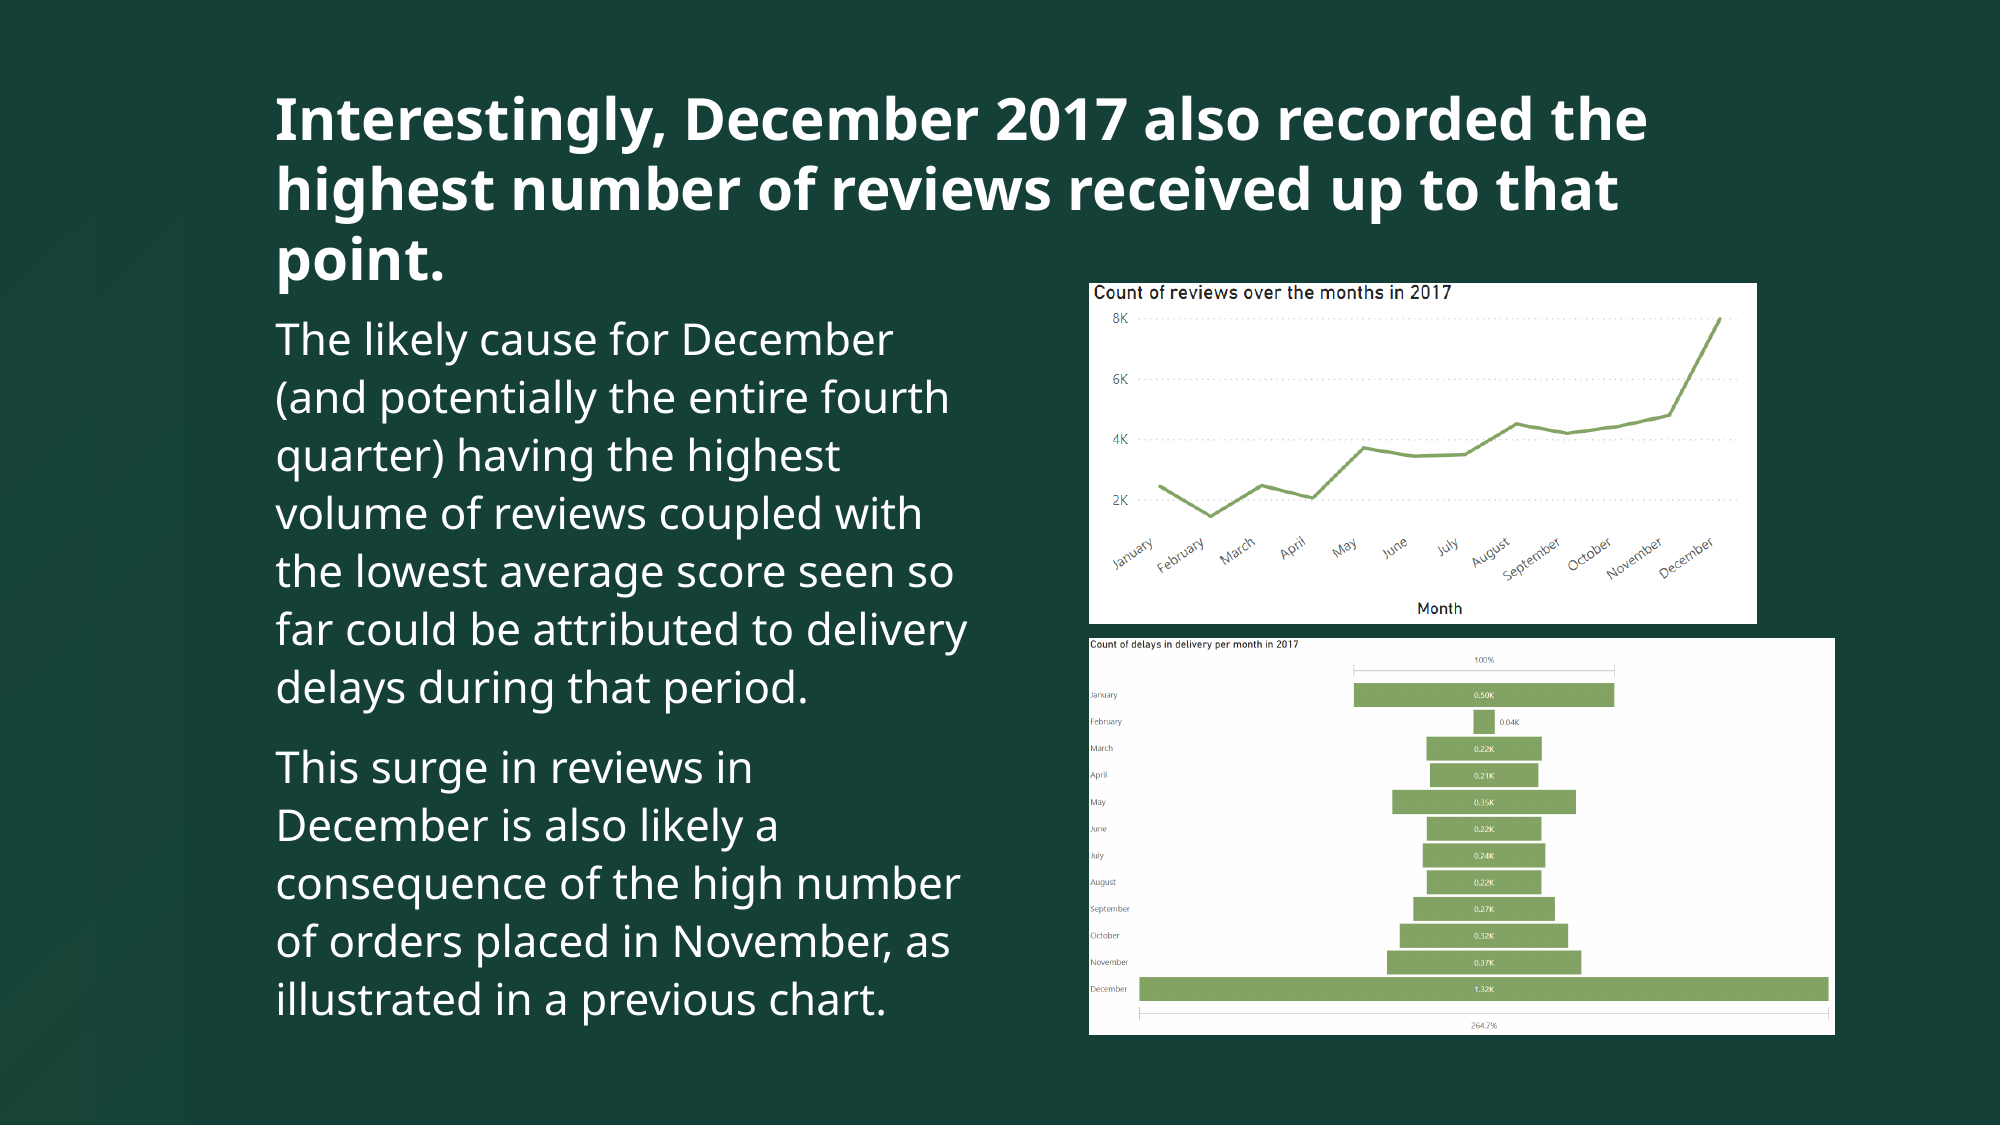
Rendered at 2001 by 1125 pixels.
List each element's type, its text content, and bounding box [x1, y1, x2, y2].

text_box The likely cause for December (and potentially the entire fourth quarter) having the highest volume of reviews coupled with the lowest average score seen so far could be attributed to delivery delays during that period. This surge in reviews in December is also likely a consequence of the high number of orders placed in November, as illustrated in a previous chart. [260, 298, 987, 1091]
picture [1089, 638, 1835, 1035]
text_box [260, 268, 987, 298]
title Interestingly, December 2017 also recorded the highest number of reviews received up to that point. [260, 74, 1817, 329]
picture [1089, 283, 1757, 624]
